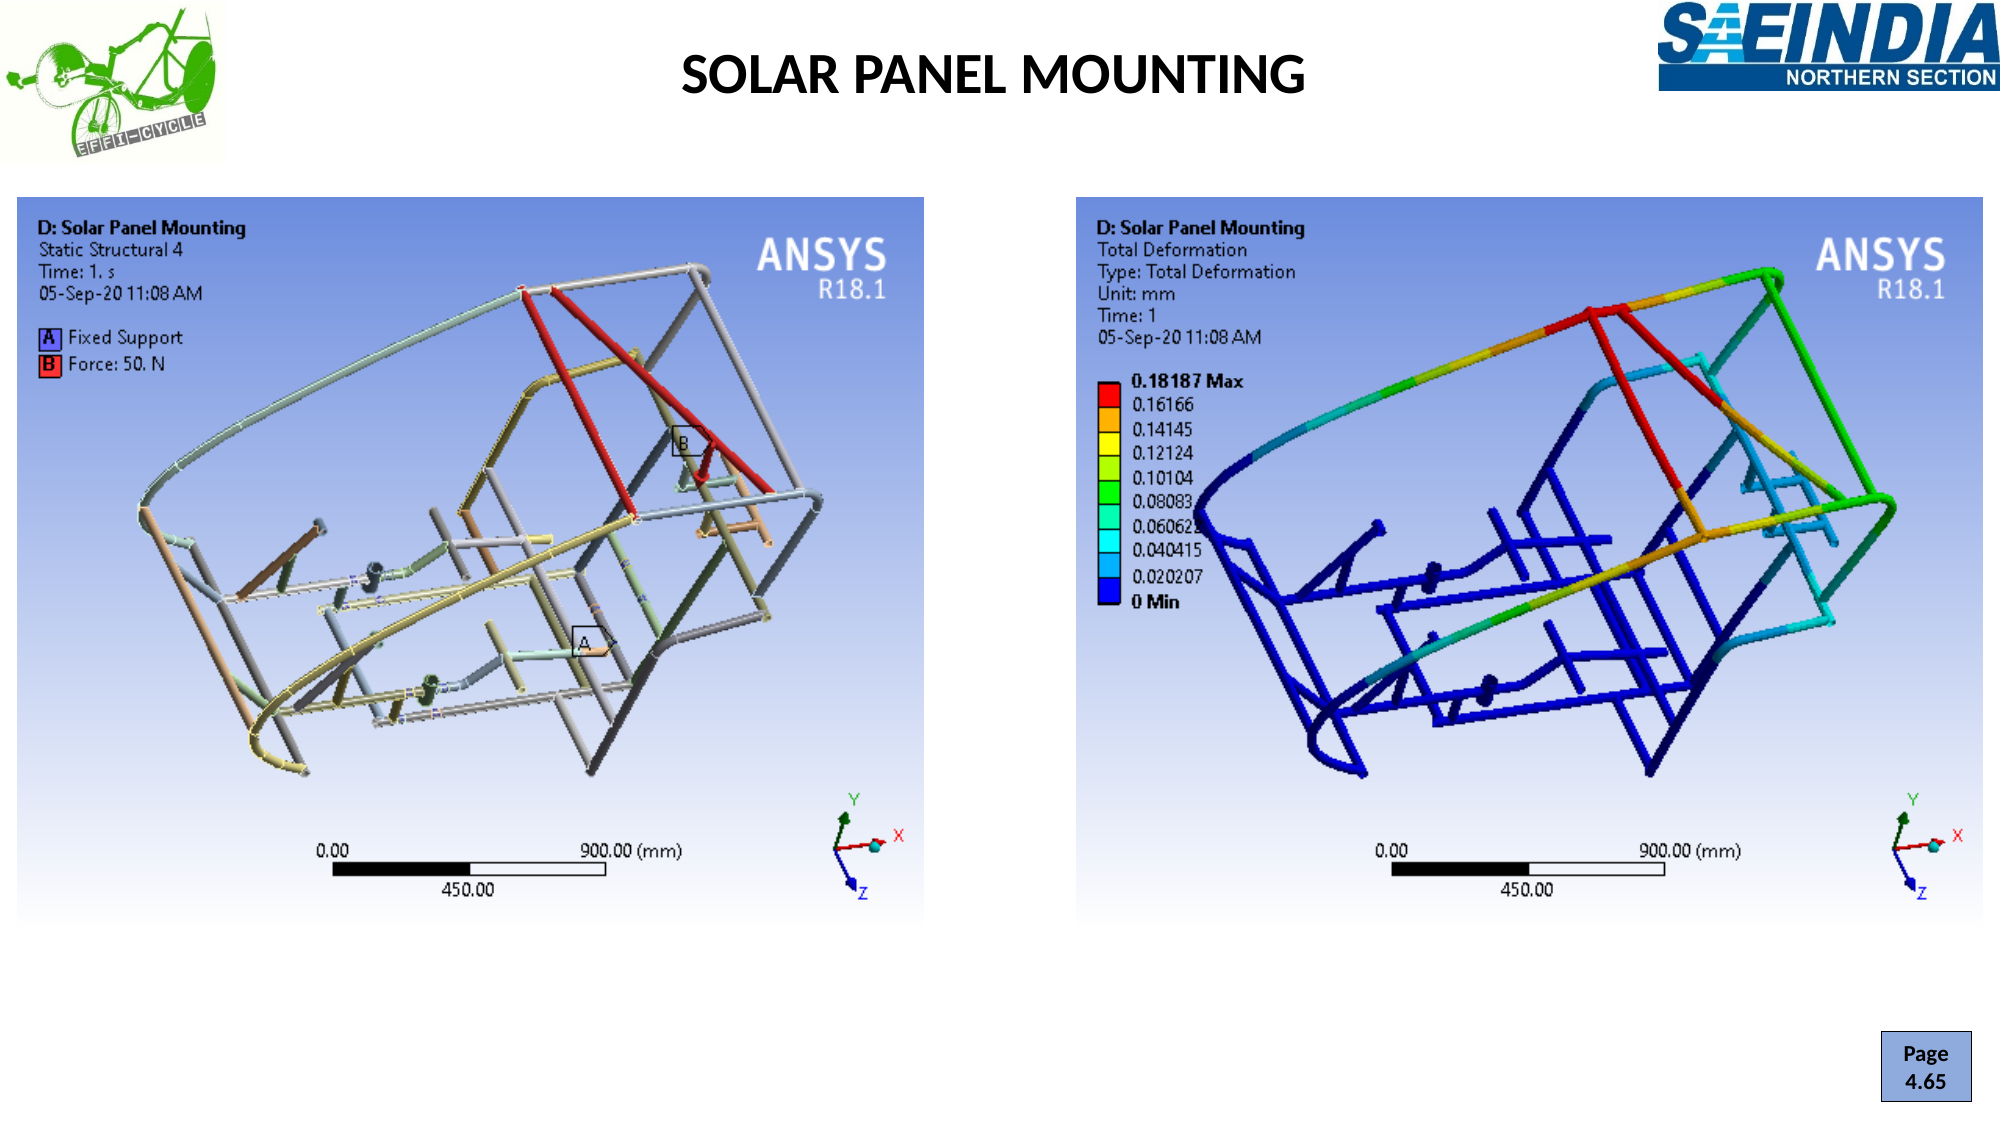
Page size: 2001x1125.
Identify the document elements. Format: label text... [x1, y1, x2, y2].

picture [1076, 197, 1983, 928]
picture [1658, 1, 2000, 91]
text_box SOLAR PANEL MOUNTING [372, 18, 1616, 131]
picture [0, 1, 226, 165]
picture [17, 197, 924, 928]
text_box Page 4.65 [1881, 1031, 1972, 1102]
